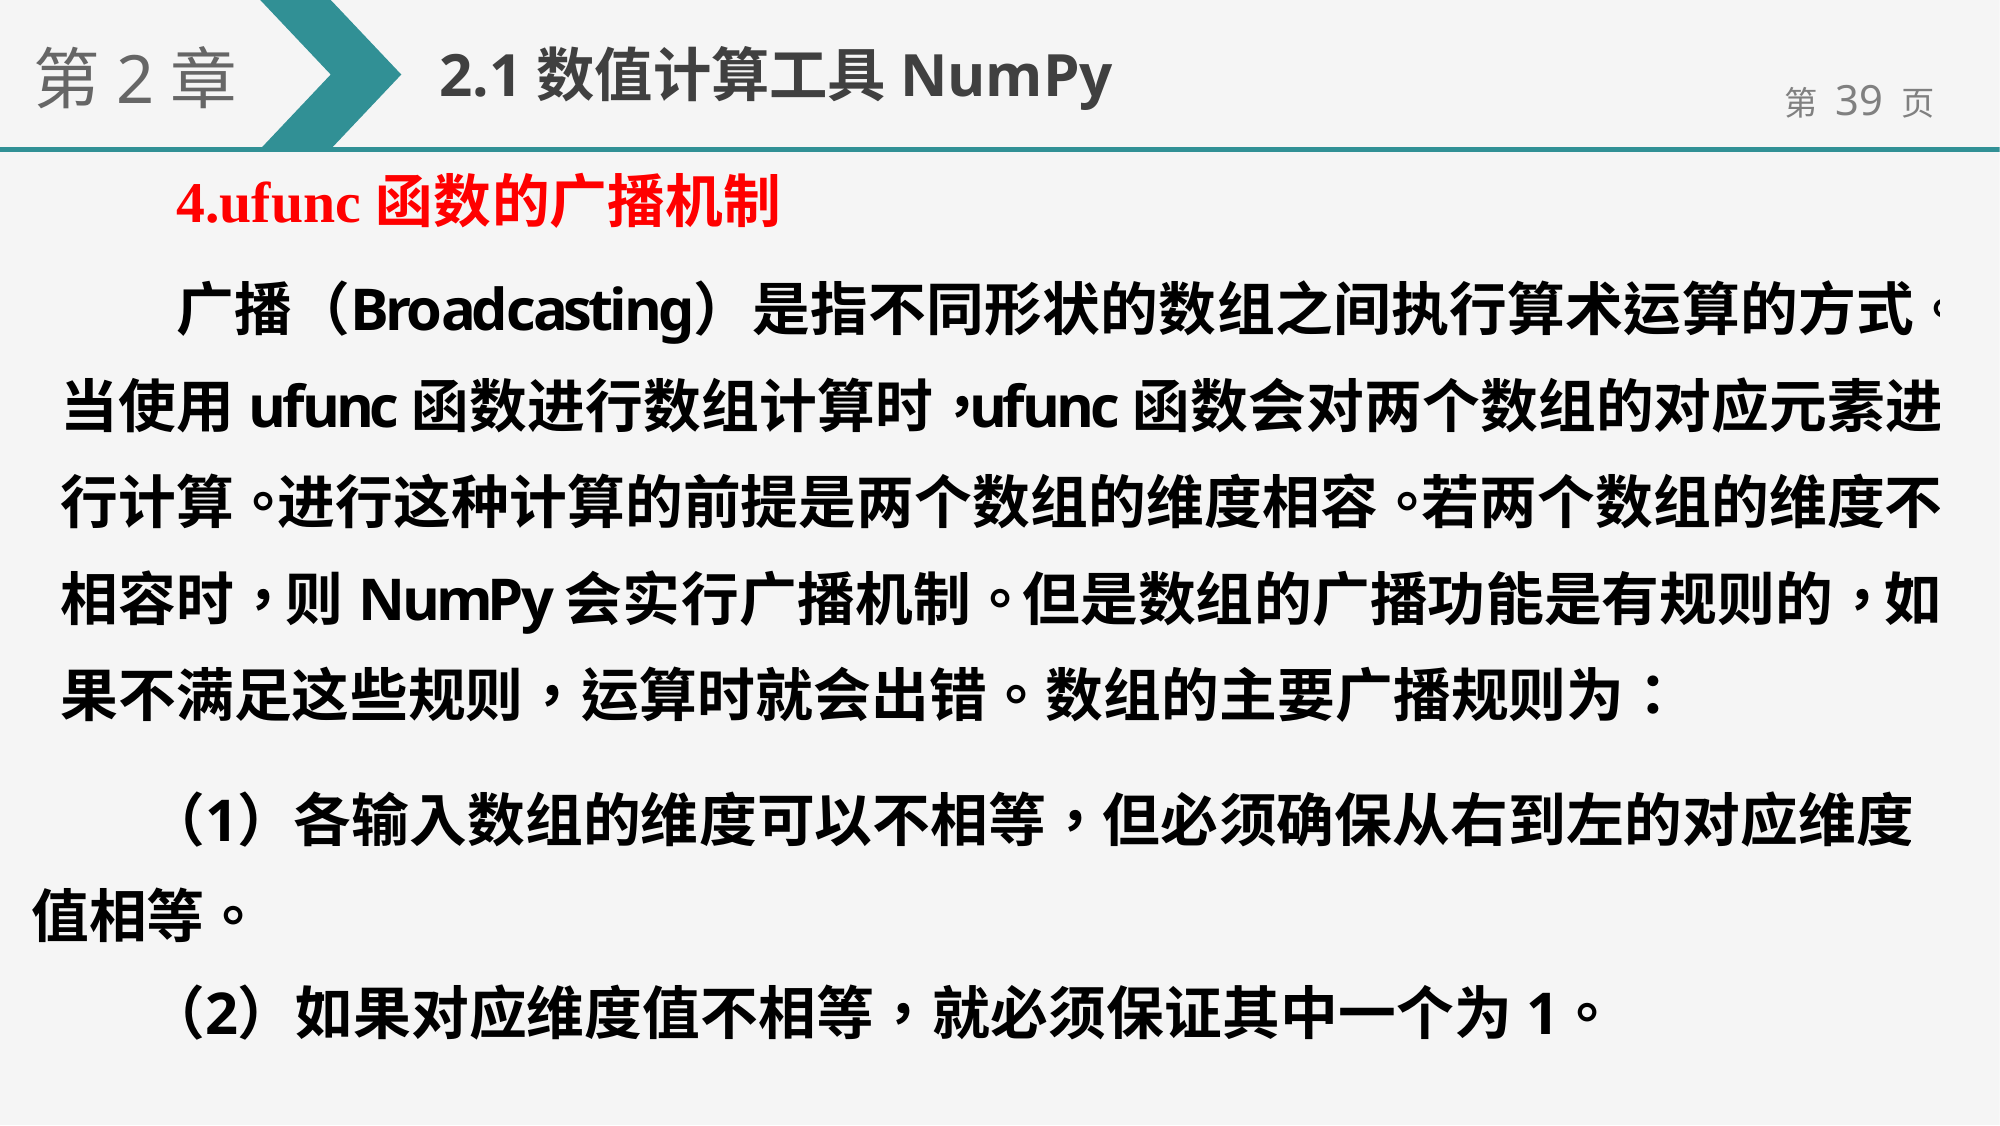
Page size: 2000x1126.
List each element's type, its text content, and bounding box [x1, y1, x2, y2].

text_box [258, 0, 403, 146]
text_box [59, 147, 1940, 791]
text_box 第2章 [19, 29, 253, 125]
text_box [30, 772, 1911, 1126]
text_box 2.1数值计算工具NumPy [424, 31, 1366, 116]
